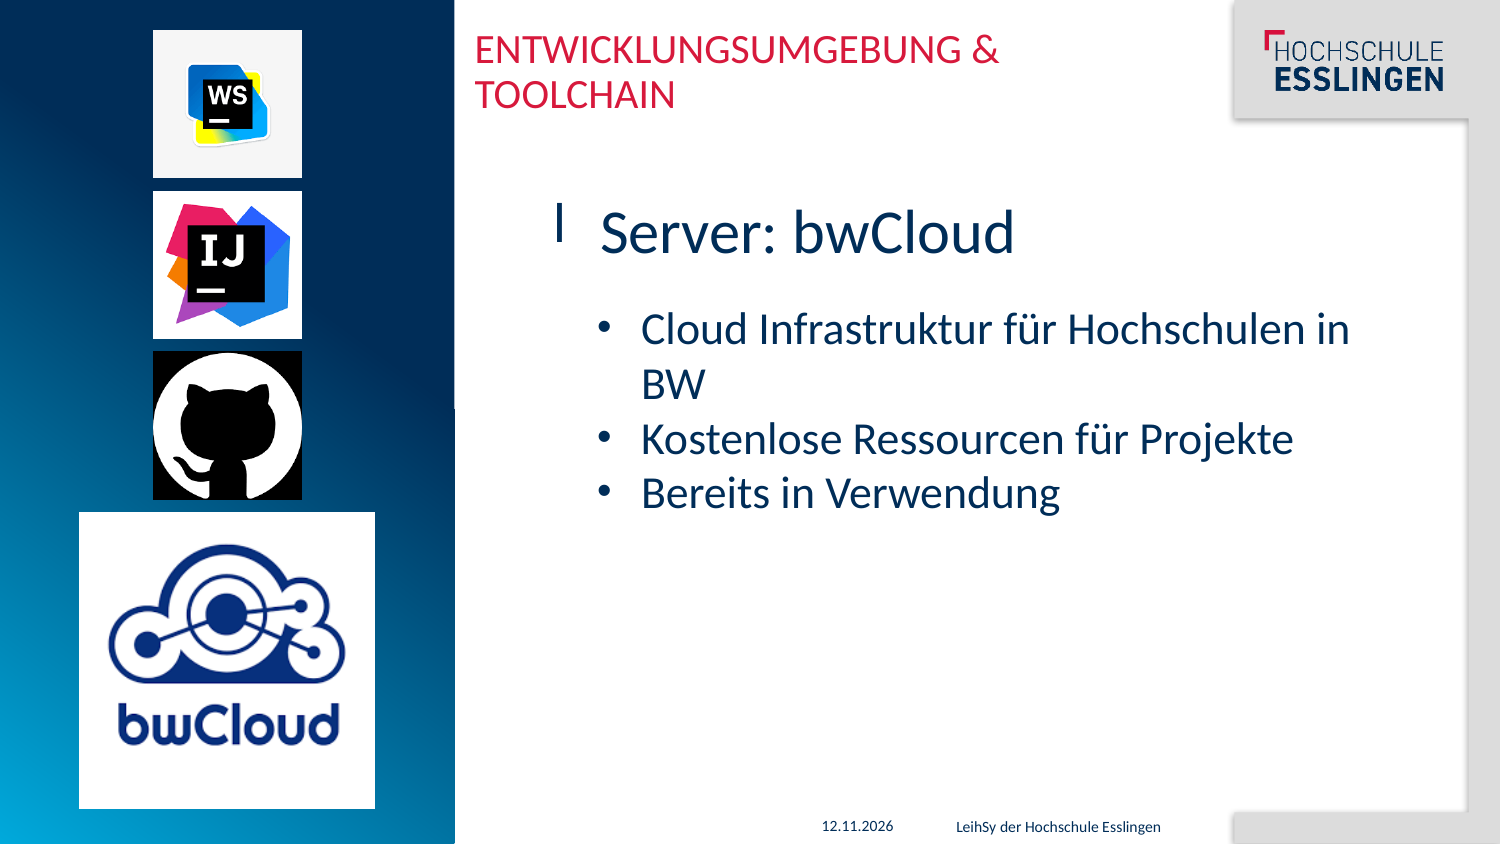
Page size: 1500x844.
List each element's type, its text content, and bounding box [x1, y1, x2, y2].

picture [1258, 23, 1460, 92]
picture [153, 190, 302, 339]
footer LeihSy der Hochschule Esslingen [956, 816, 1235, 843]
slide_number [821, 816, 940, 843]
picture [153, 29, 302, 179]
title Entwicklungsumgebung & Toolchain [474, 22, 1047, 119]
picture [153, 351, 302, 500]
text_box [0, 0, 455, 844]
picture [80, 512, 376, 808]
list Server: bwCloud Cloud Infrastruktur für Hochschulen in BW Kostenlose Ressourcen für Projekte Bereits in Verwendung [553, 191, 1392, 682]
